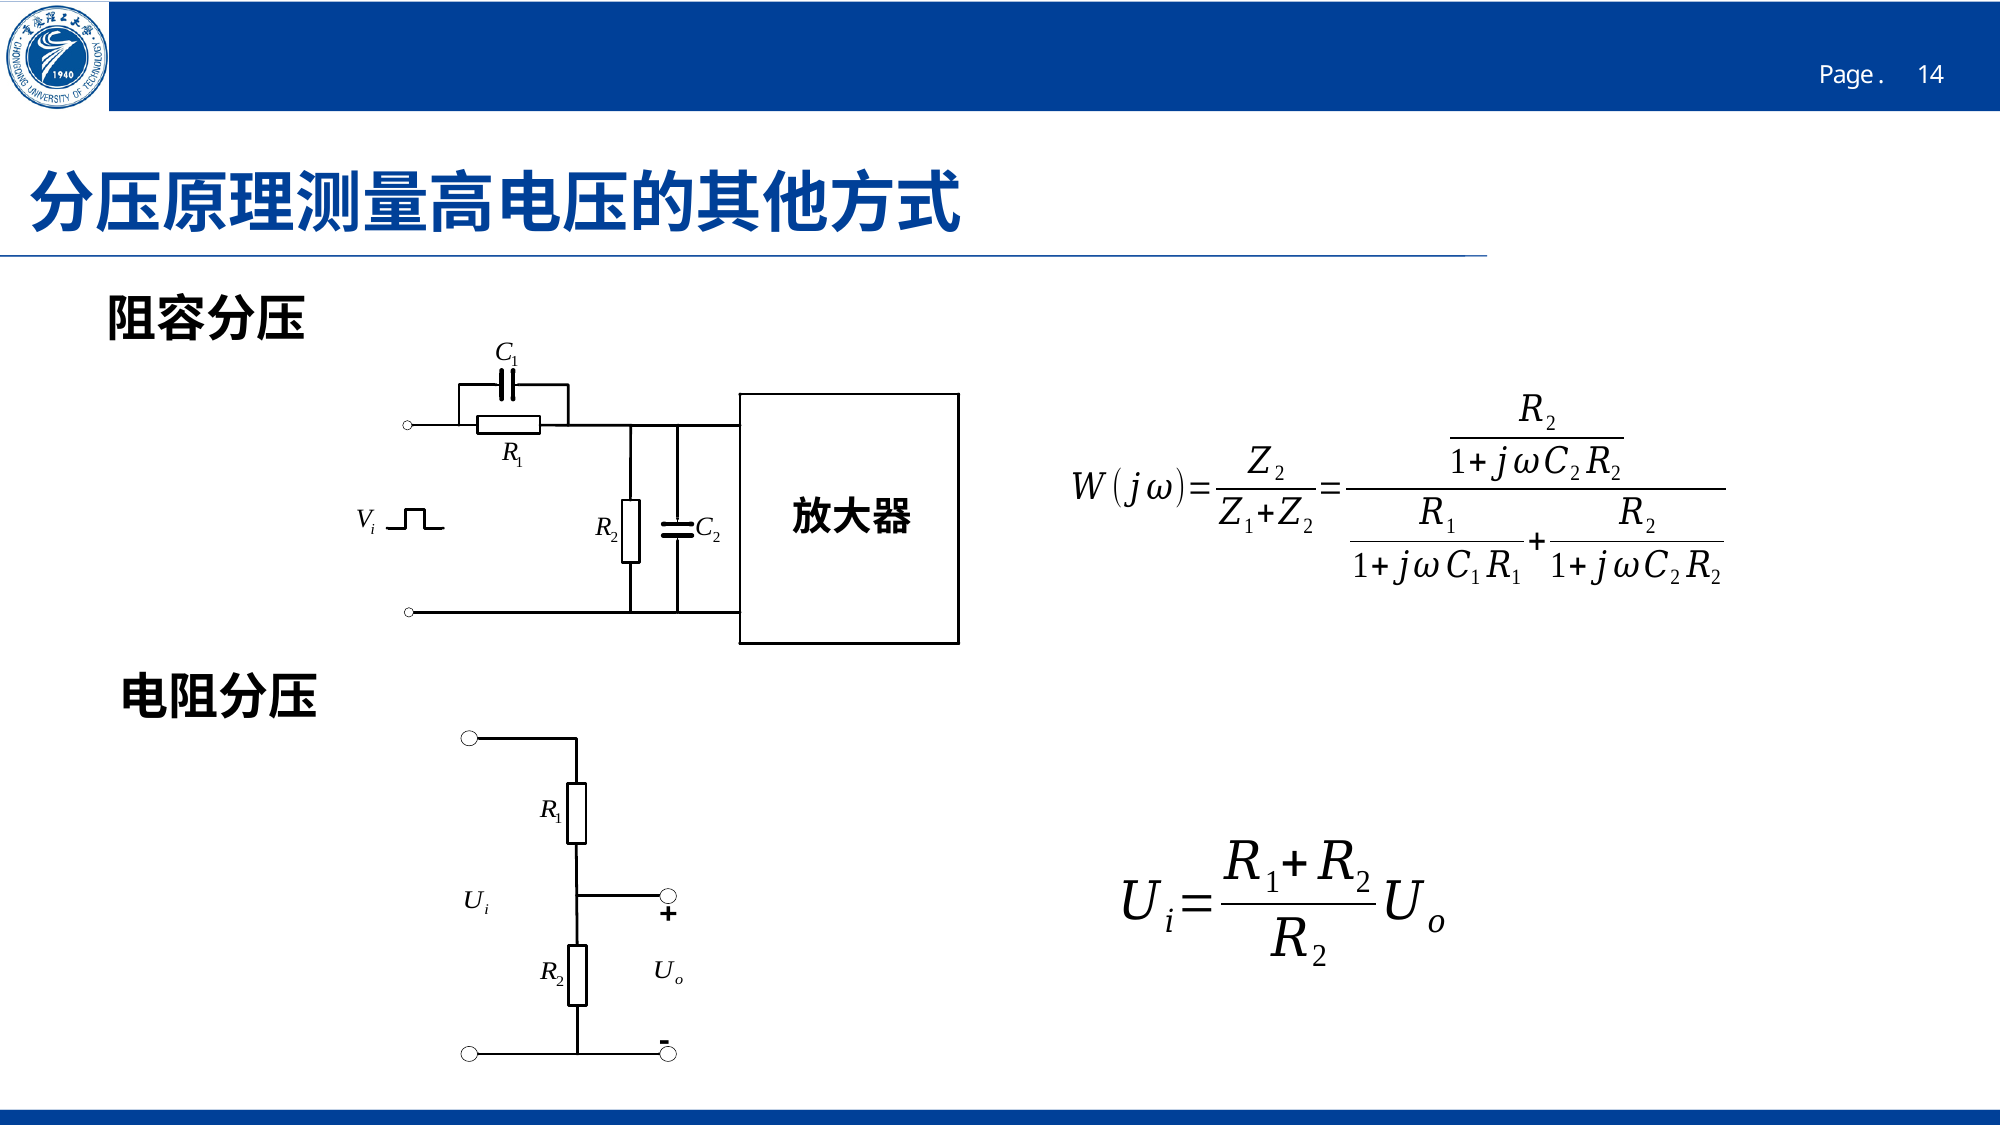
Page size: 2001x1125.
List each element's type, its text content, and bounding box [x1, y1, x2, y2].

picture [0, 2, 109, 112]
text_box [350, 329, 964, 649]
text_box 阻容分压 [91, 278, 322, 354]
title 分压原理测量高电压的其他方式 [13, 158, 1048, 253]
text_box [456, 727, 693, 1080]
text_box 电阻分压 [103, 656, 334, 732]
